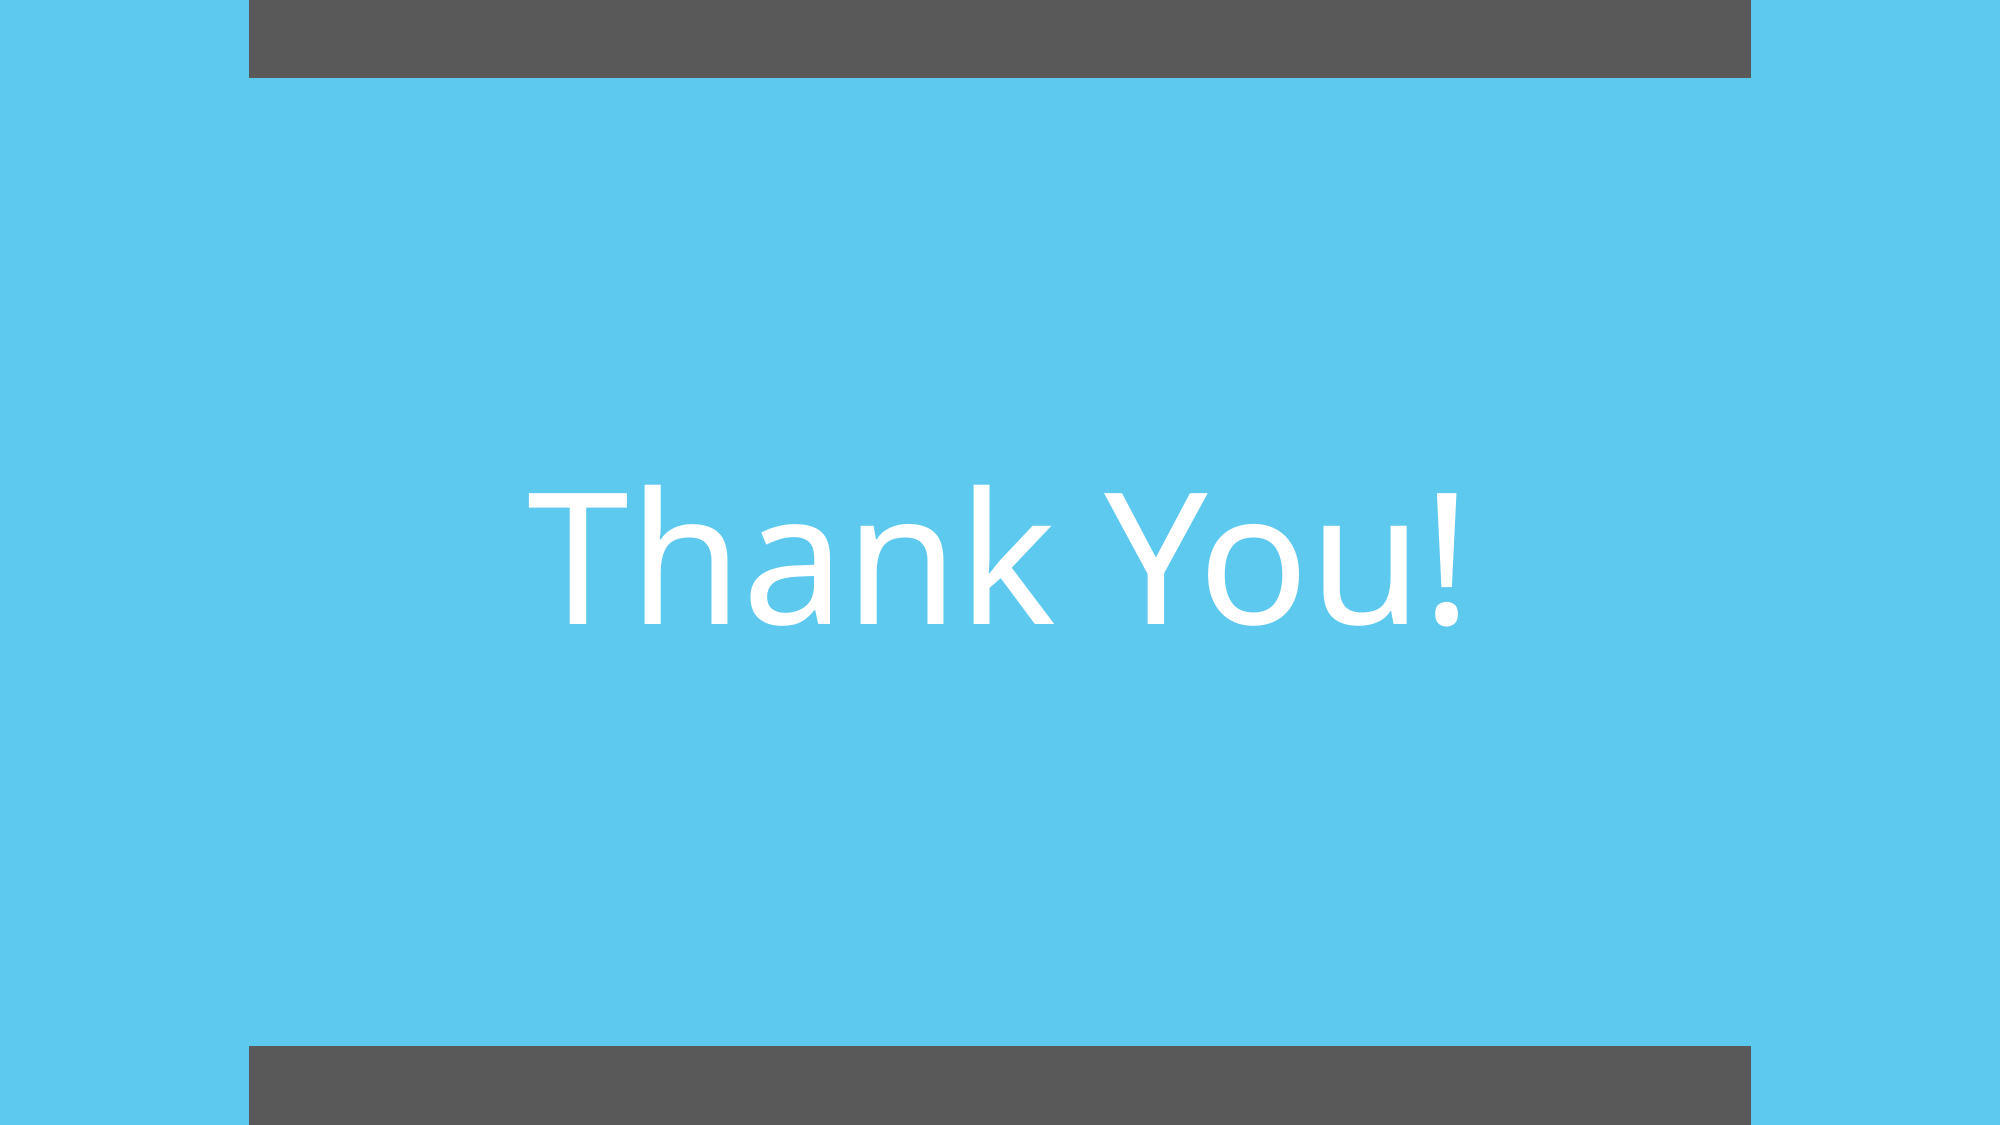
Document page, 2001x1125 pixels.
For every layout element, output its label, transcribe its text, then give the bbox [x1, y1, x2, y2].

text_box Thank You! [0, 433, 2000, 669]
text_box [249, 1046, 1751, 1125]
text_box [249, 0, 1751, 78]
